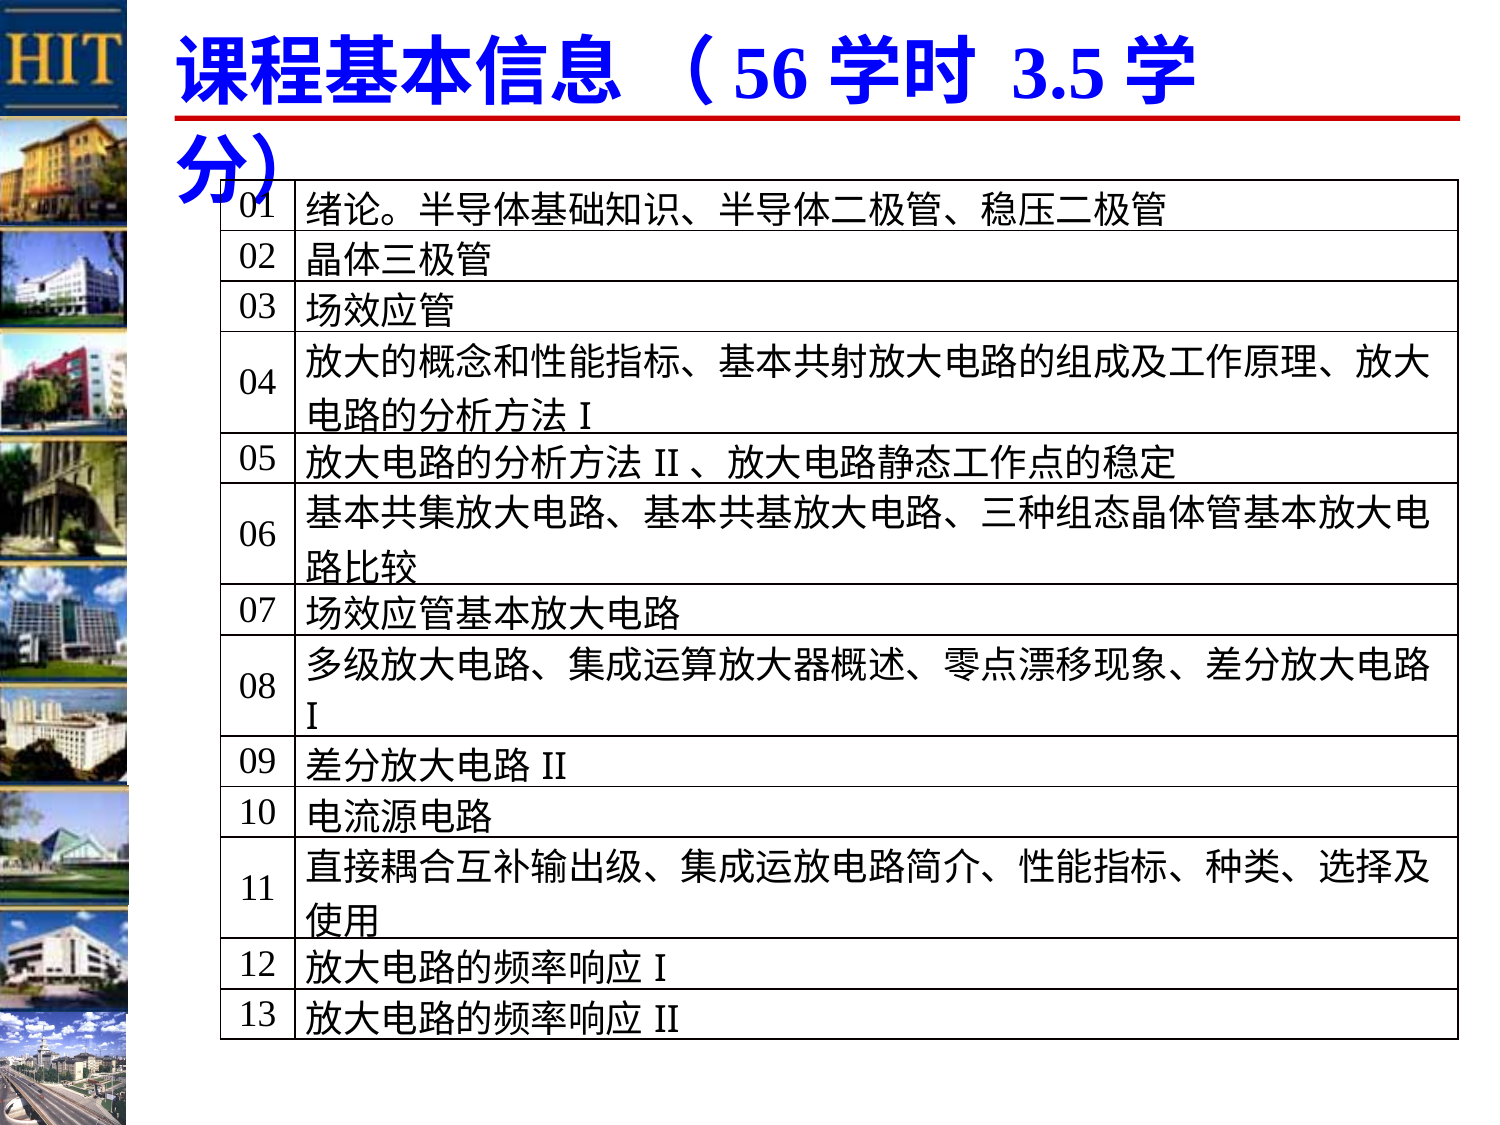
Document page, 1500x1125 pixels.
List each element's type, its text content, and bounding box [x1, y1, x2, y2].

table_cell 07 [221, 585, 294, 634]
table_cell 电流源电路 [296, 787, 1457, 836]
table_cell 09 [221, 737, 294, 786]
table_header 01 [221, 181, 294, 230]
table_cell 12 [221, 939, 294, 988]
table_cell 差分放大电路II [296, 737, 1457, 786]
table_cell 直接耦合互补输出级、集成运放电路简介、性能指标、种类、选择及使用 [296, 838, 1457, 937]
table_cell 放大的概念和性能指标、基本共射放大电路的组成及工作原理、放大电路的分析方法I [296, 332, 1457, 432]
table_cell 13 [221, 990, 294, 1038]
table_cell 11 [221, 838, 294, 937]
table_cell 08 [221, 636, 294, 735]
table_cell 放大电路的频率响应II [296, 990, 1457, 1038]
table_cell 场效应管 [296, 282, 1457, 331]
table_cell 多级放大电路、集成运算放大器概述、零点漂移现象、差分放大电路I [296, 636, 1457, 735]
table_header 绪论。半导体基础知识、半导体二极管、稳压二极管 [296, 181, 1457, 230]
table_cell 06 [221, 484, 294, 583]
table_cell 03 [221, 282, 294, 331]
table_cell 05 [221, 434, 294, 482]
text_box 课程基本信息 （56学时 3.5学分） [159, 7, 1294, 220]
table_cell 晶体三极管 [296, 231, 1457, 280]
table_cell 10 [221, 787, 294, 836]
table_cell 02 [221, 231, 294, 280]
table_cell 放大电路的频率响应I [296, 939, 1457, 988]
table_cell 场效应管基本放大电路 [296, 585, 1457, 634]
table_cell 放大电路的分析方法II、放大电路静态工作点的稳定 [296, 434, 1457, 482]
table_cell 基本共集放大电路、基本共基放大电路、三种组态晶体管基本放大电路比较 [296, 484, 1457, 583]
table_cell 04 [221, 332, 294, 432]
